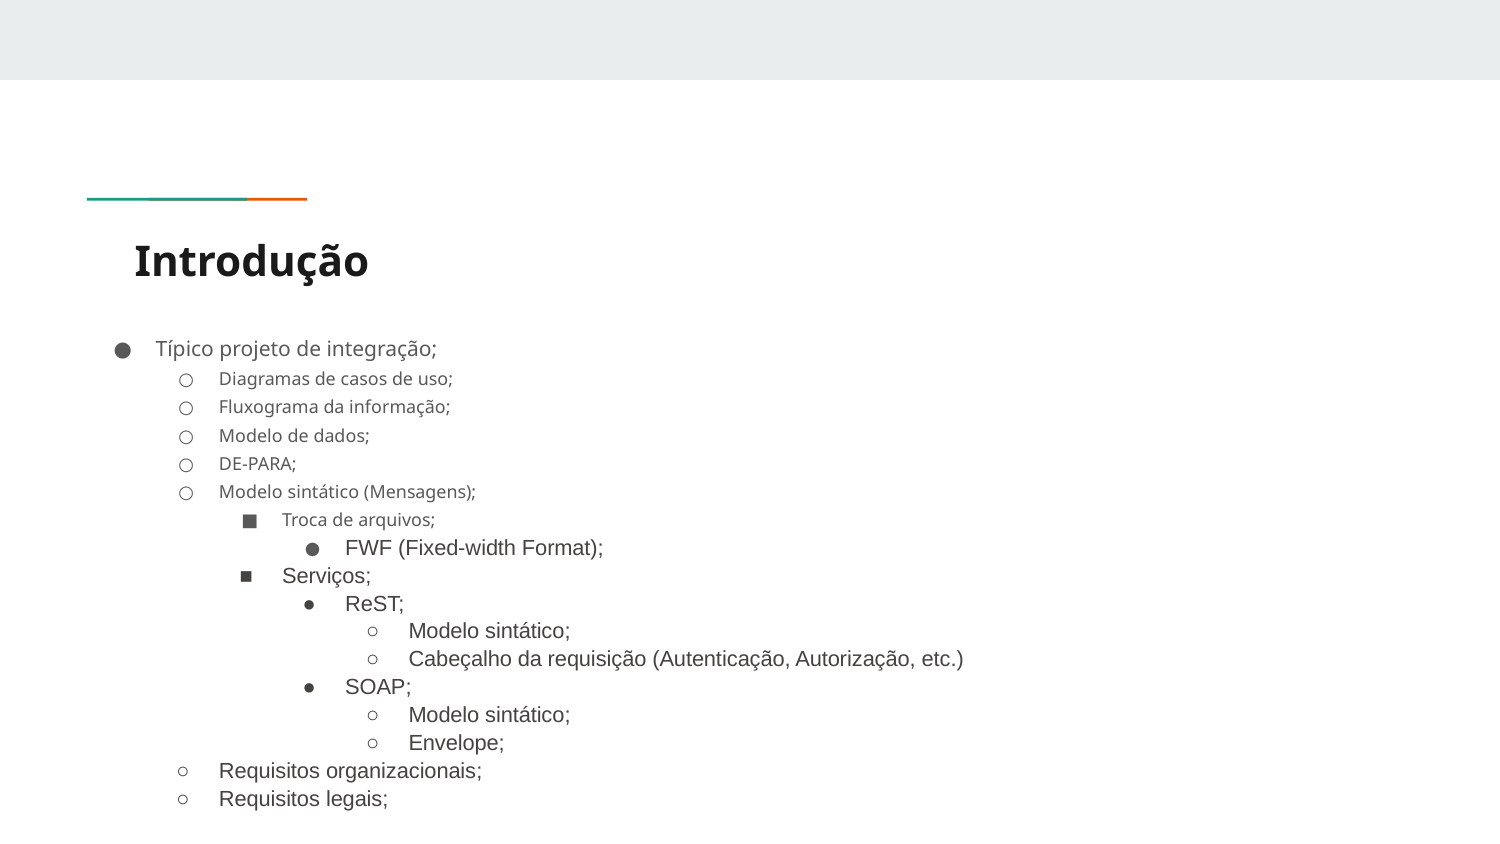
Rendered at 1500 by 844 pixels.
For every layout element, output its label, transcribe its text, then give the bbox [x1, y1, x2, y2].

title Introdução [119, 216, 1381, 305]
list Típico projeto de integração; Diagramas de casos de uso; Fluxograma da informação; Modelo de dados; DE-PARA; Modelo sintático (Mensagens); Troca de arquivos; FWF (Fixed-width Format); Serviços; ReST; Modelo sintático; Cabeçalho da requisição (Autenticação, Autorização, etc.) SOAP; Modelo sintático; Envelope; Requisitos organizacionais; Requisitos legais; [77, 314, 1427, 829]
